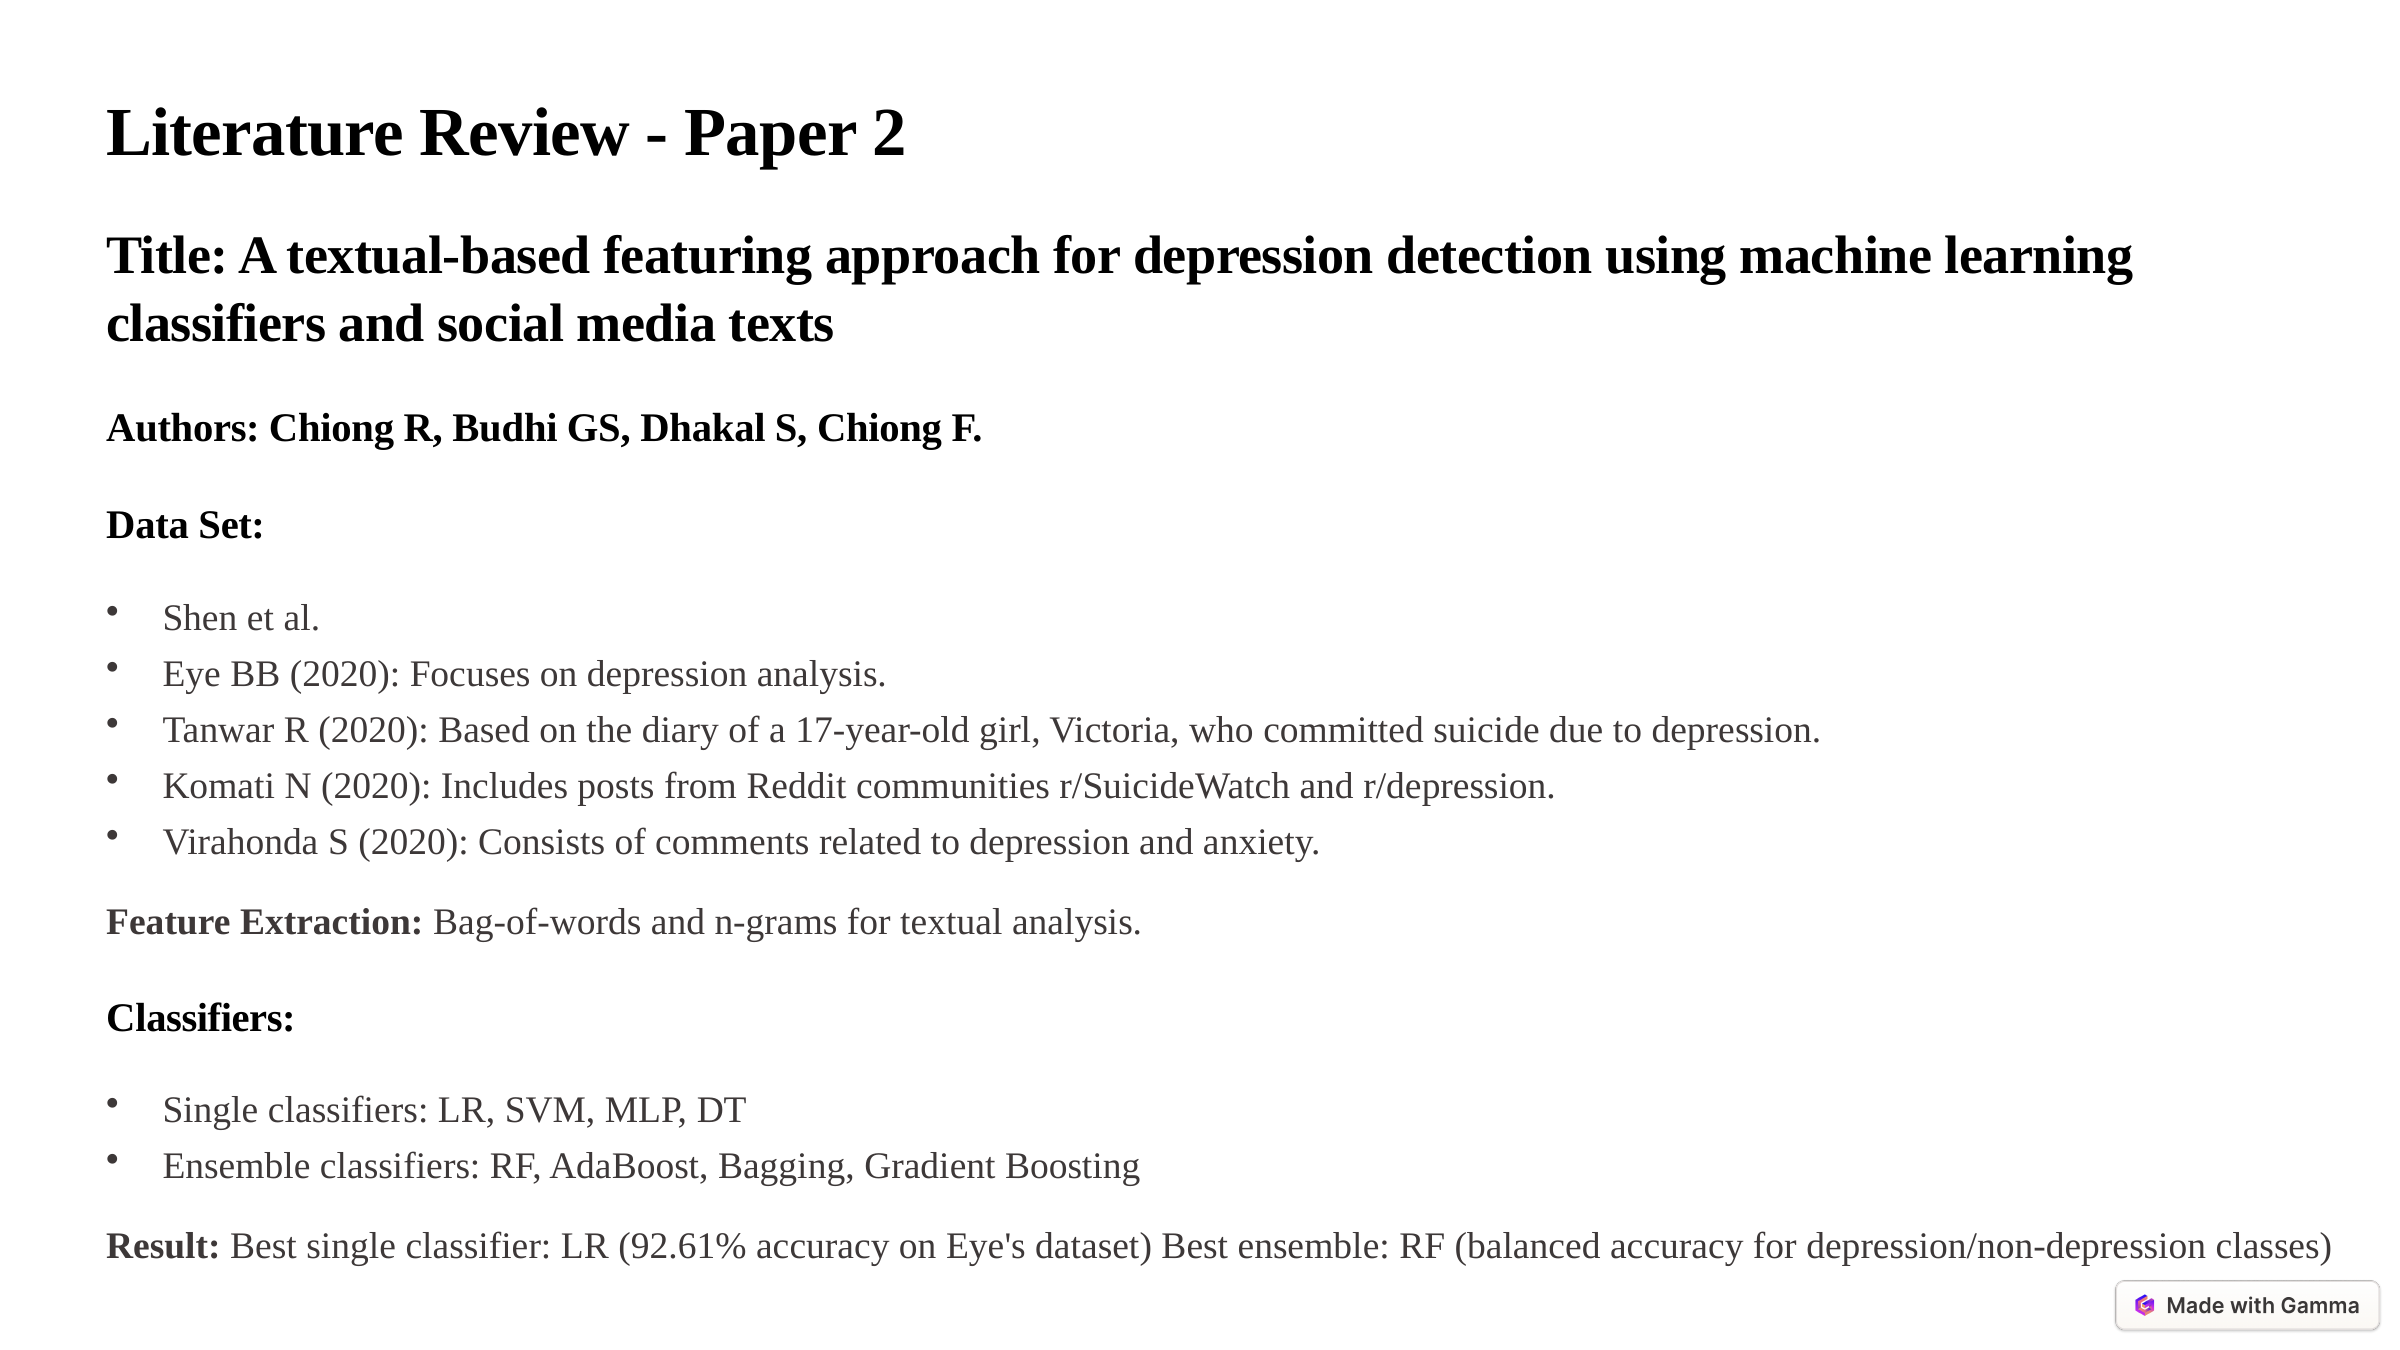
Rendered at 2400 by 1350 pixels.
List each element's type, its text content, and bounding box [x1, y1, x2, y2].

text_box Virahonda S (2020): Consists of comments related to depression and anxiety. [106, 817, 2294, 864]
text_box Data Set: [106, 495, 520, 548]
text_box Literature Review - Paper 2 [106, 83, 1064, 170]
text_box Feature Extraction: Bag-of-words and n-grams for textual analysis. [106, 897, 2294, 943]
text_box Ensemble classifiers: RF, AdaBoost, Bagging, Gradient Boosting [106, 1141, 2294, 1188]
text_box Authors: Chiong R, Budhi GS, Dhakal S, Chiong F. [106, 398, 1146, 451]
text_box Single classifiers: LR, SVM, MLP, DT [106, 1085, 2294, 1132]
text_box Title: A textual-based featuring approach for depression detection using machine learning classifiers and social media texts [106, 215, 2294, 354]
text_box Komati N (2020): Includes posts from Reddit communities r/SuicideWatch and r/depression. [106, 761, 2294, 807]
text_box Classifiers: [106, 988, 520, 1040]
picture [2106, 1271, 2389, 1339]
text_box Shen et al. [106, 593, 2294, 639]
text_box Tanwar R (2020): Based on the diary of a 17-year-old girl, Victoria, who committed suicide due to depression. [106, 705, 2294, 751]
text_box Result: Best single classifier: LR (92.61% accuracy on Eye's dataset) Best ensemble: RF (balanced accuracy for depression/non-depression classes) [106, 1221, 2294, 1267]
text_box Eye BB (2020): Focuses on depression analysis. [106, 649, 2294, 695]
